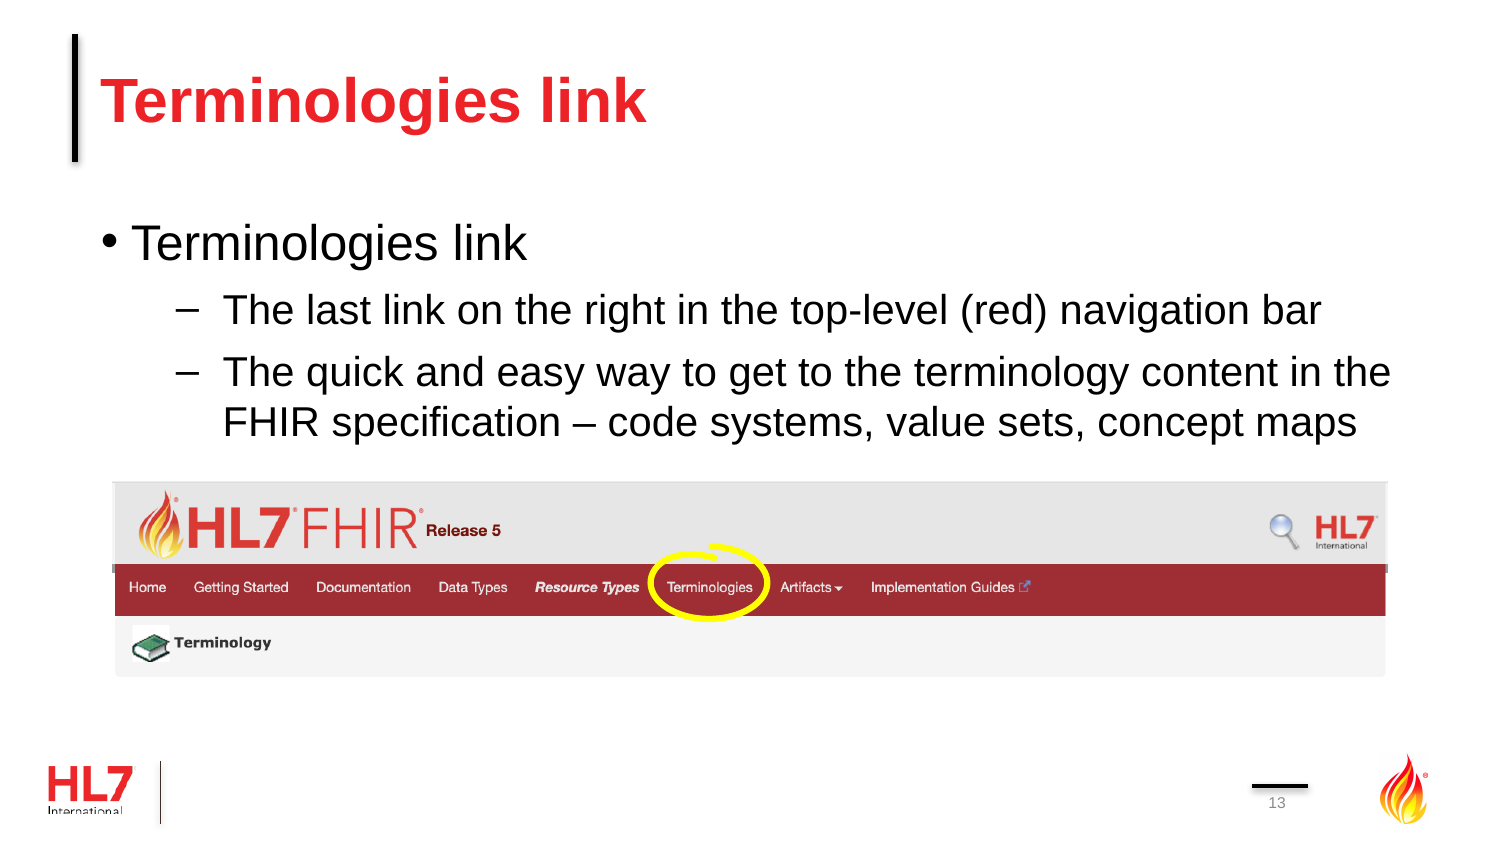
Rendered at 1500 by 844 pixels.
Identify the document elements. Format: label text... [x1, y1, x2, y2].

picture [1380, 753, 1428, 824]
list Terminologies link The last link on the right in the top-level (red) navigation bar The quick and easy way to get to the terminology content in the FHIR specification – code systems, value sets, concept maps [100, 210, 1451, 750]
picture [112, 479, 1388, 679]
title Terminologies link [100, 33, 1451, 163]
slide_number 13 [1257, 788, 1302, 815]
